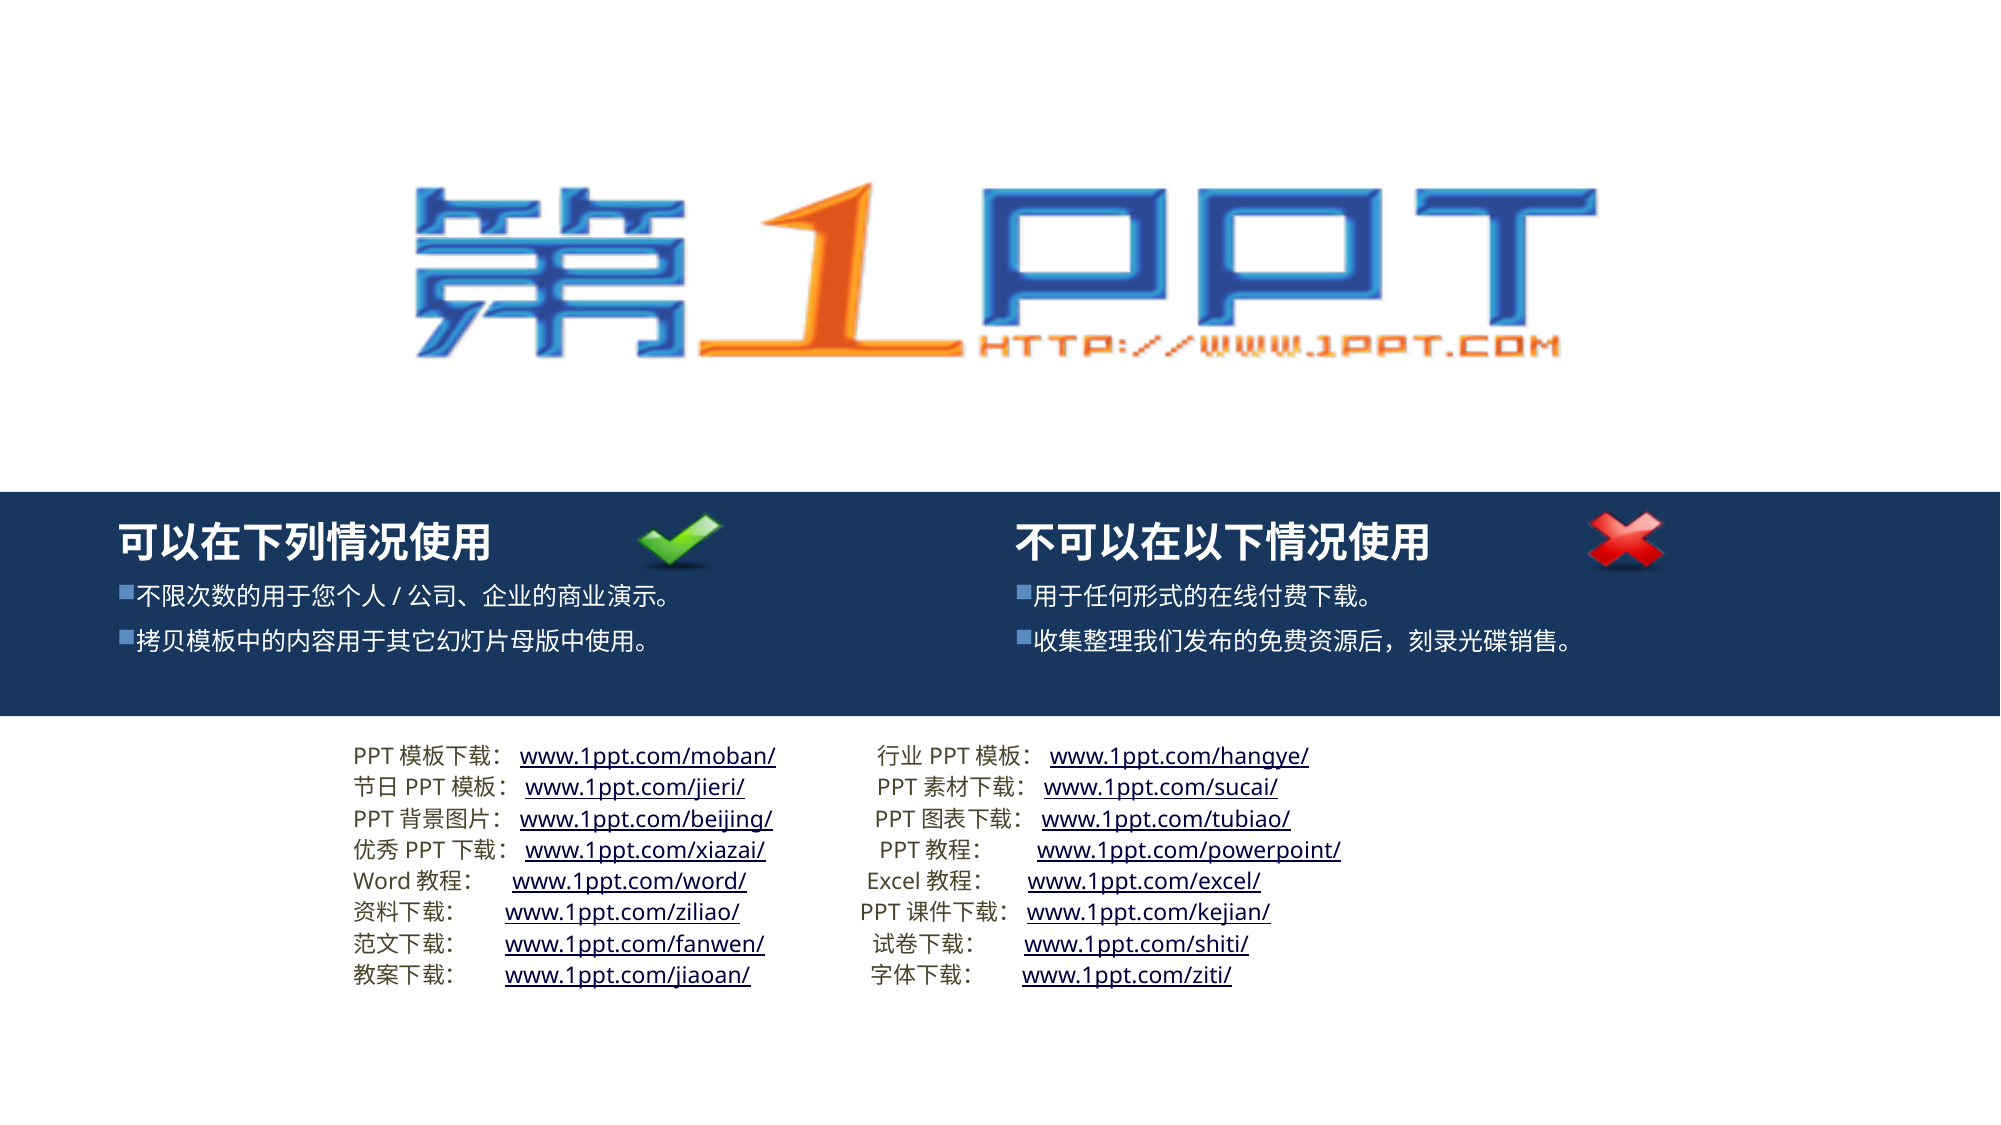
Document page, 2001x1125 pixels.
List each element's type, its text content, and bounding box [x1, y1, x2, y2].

picture [637, 507, 724, 573]
picture [179, 51, 1867, 492]
text_box PPT模板下载：www.1ppt.com/moban/ 行业PPT模板：www.1ppt.com/hangye/ 节日PPT模板：www.1ppt.com/jieri/ PPT素材下载：www.1ppt.com/sucai/ PPT背景图片：www.1ppt.com/beijing/ PPT图表下载：www.1ppt.com/tubiao/ 优秀PPT下载：www.1ppt.com/xiazai/ PPT教程： www.1ppt.com/powerpoint/ Word教程： www.1ppt.com/word/ Excel教程： www.1ppt.com/excel/ 资料下载： www.1ppt.com/ziliao/ PPT课件下载：www.1ppt.com/kejian/ 范文下载： www.1ppt.com/fanwen/ 试卷下载： www.1ppt.com/shiti/ 教案下载： www.1ppt.com/jiaoan/ 字体下载： www.1ppt.com/ziti/ [336, 762, 1752, 1008]
text_box [0, 491, 2000, 717]
text_box 可以在下列情况使用 不限次数的用于您个人/公司、企业的商业演示。 拷贝模板中的内容用于其它幻灯片母版中使用。 [102, 508, 1000, 774]
picture [1581, 507, 1669, 573]
text_box 不可以在以下情况使用 用于任何形式的在线付费下载。 收集整理我们发布的免费资源后，刻录光碟销售。 [999, 508, 1898, 762]
